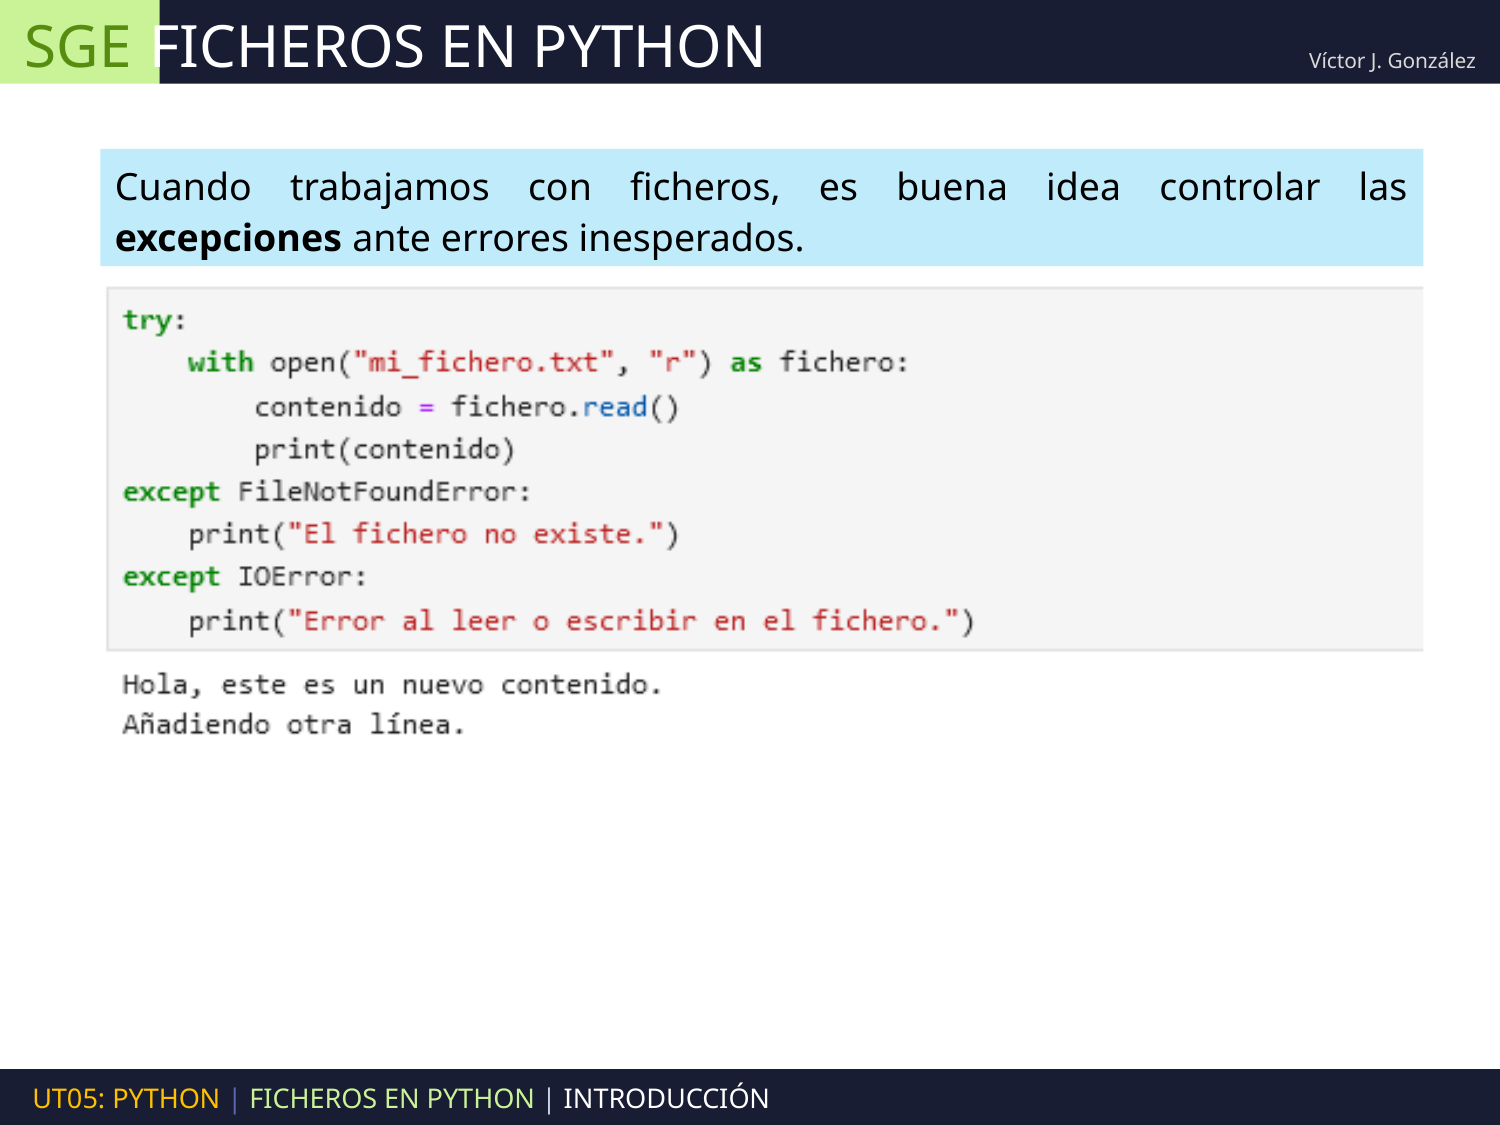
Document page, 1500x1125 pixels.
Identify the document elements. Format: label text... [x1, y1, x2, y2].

text_box Cuando trabajamos con ficheros, es buena idea controlar las excepciones ante errores inesperados. [100, 148, 1424, 267]
text_box [0, 1067, 1500, 1125]
text_box [161, 0, 1500, 86]
text_box UT05: PYTHON | FICHEROS EN PYTHON | INTRODUCCIÓN [17, 1073, 1500, 1122]
text_box [0, 0, 161, 86]
text_box Víctor J. González [1294, 40, 1491, 80]
picture [100, 278, 1424, 772]
text_box SGE [10, 1, 147, 86]
text_box FICHEROS EN PYTHON [147, 1, 782, 86]
